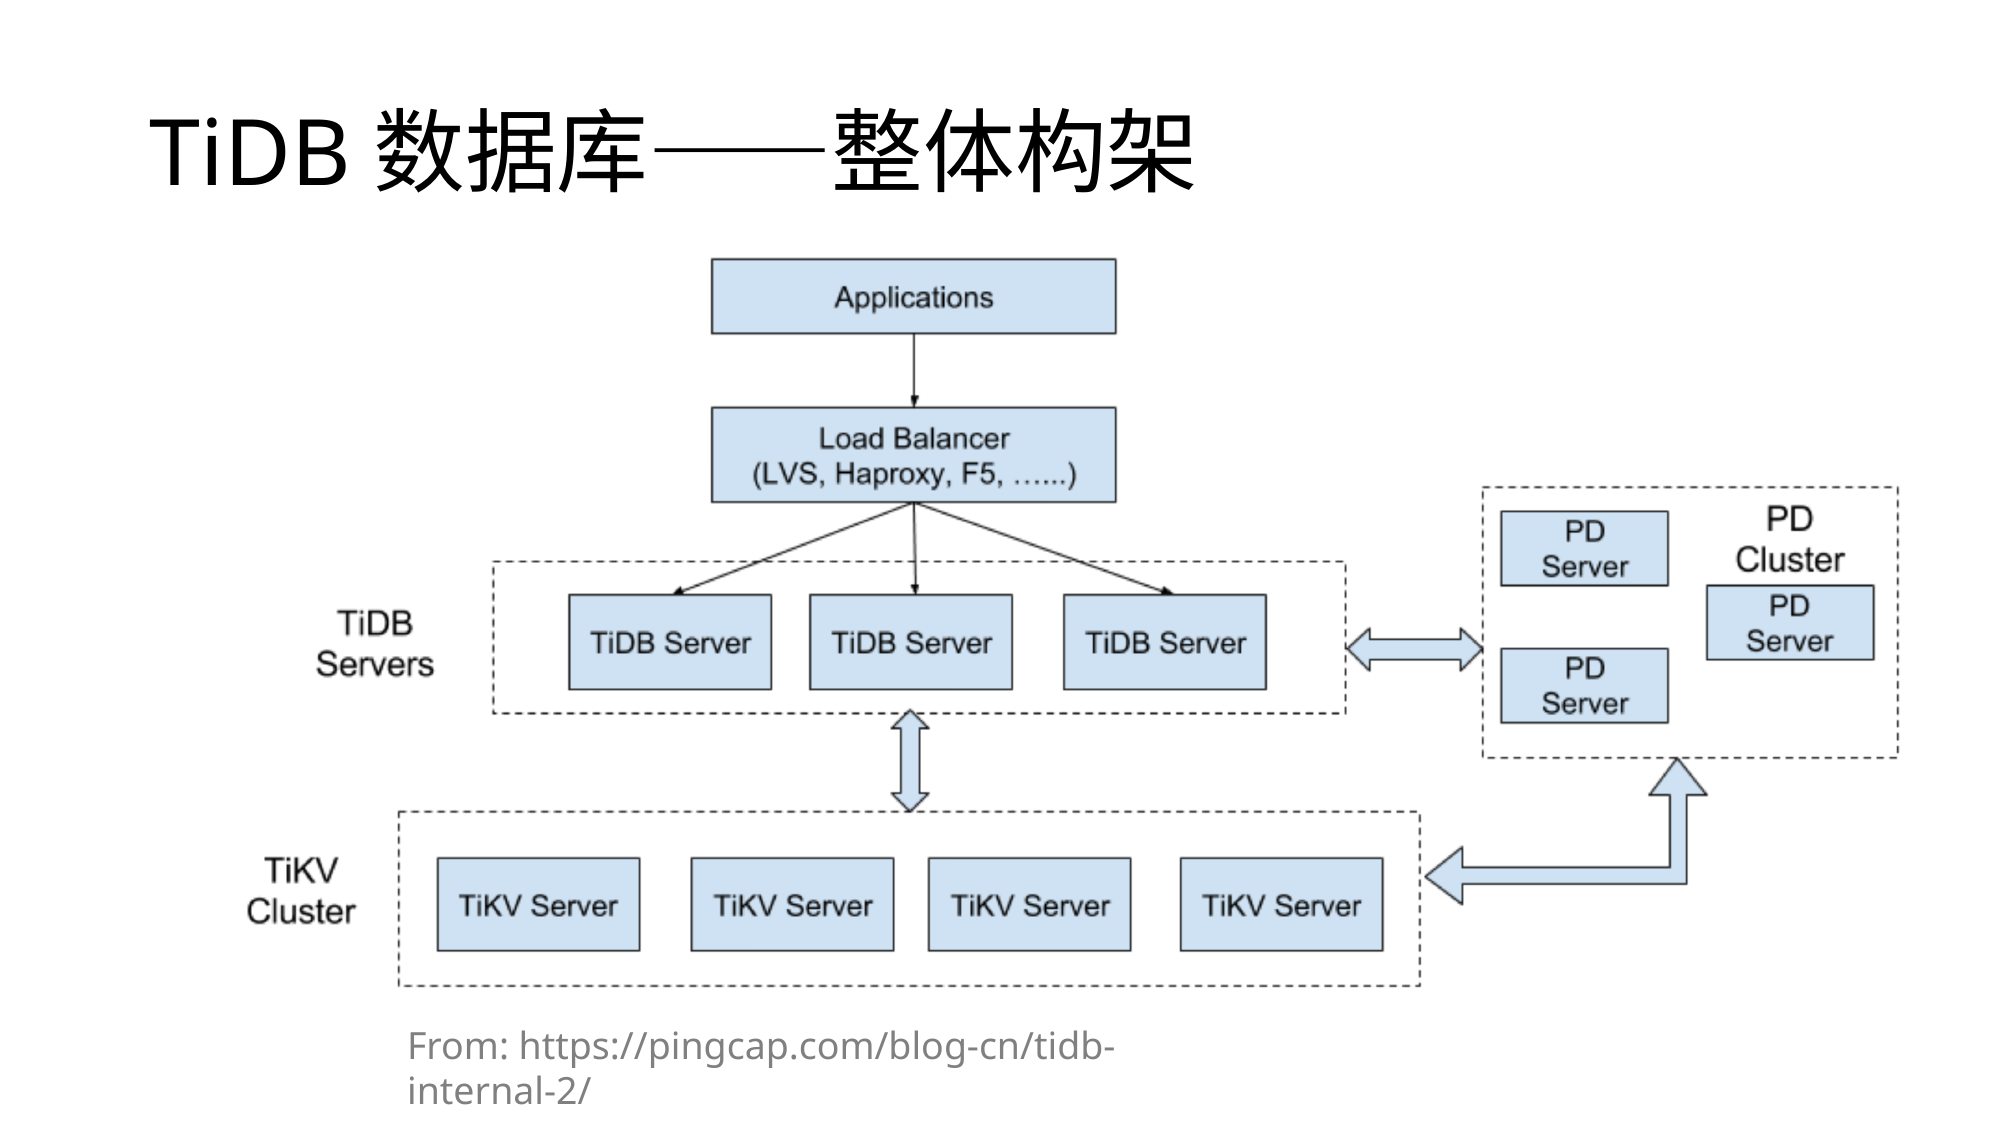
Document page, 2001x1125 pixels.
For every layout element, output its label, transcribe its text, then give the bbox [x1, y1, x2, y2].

text_box TiDB数据库——整体构架 [135, 40, 1863, 270]
text_box From: https://pingcap.com/blog-cn/tidb-internal-2/ [392, 1014, 1245, 1120]
picture [165, 232, 1910, 1001]
